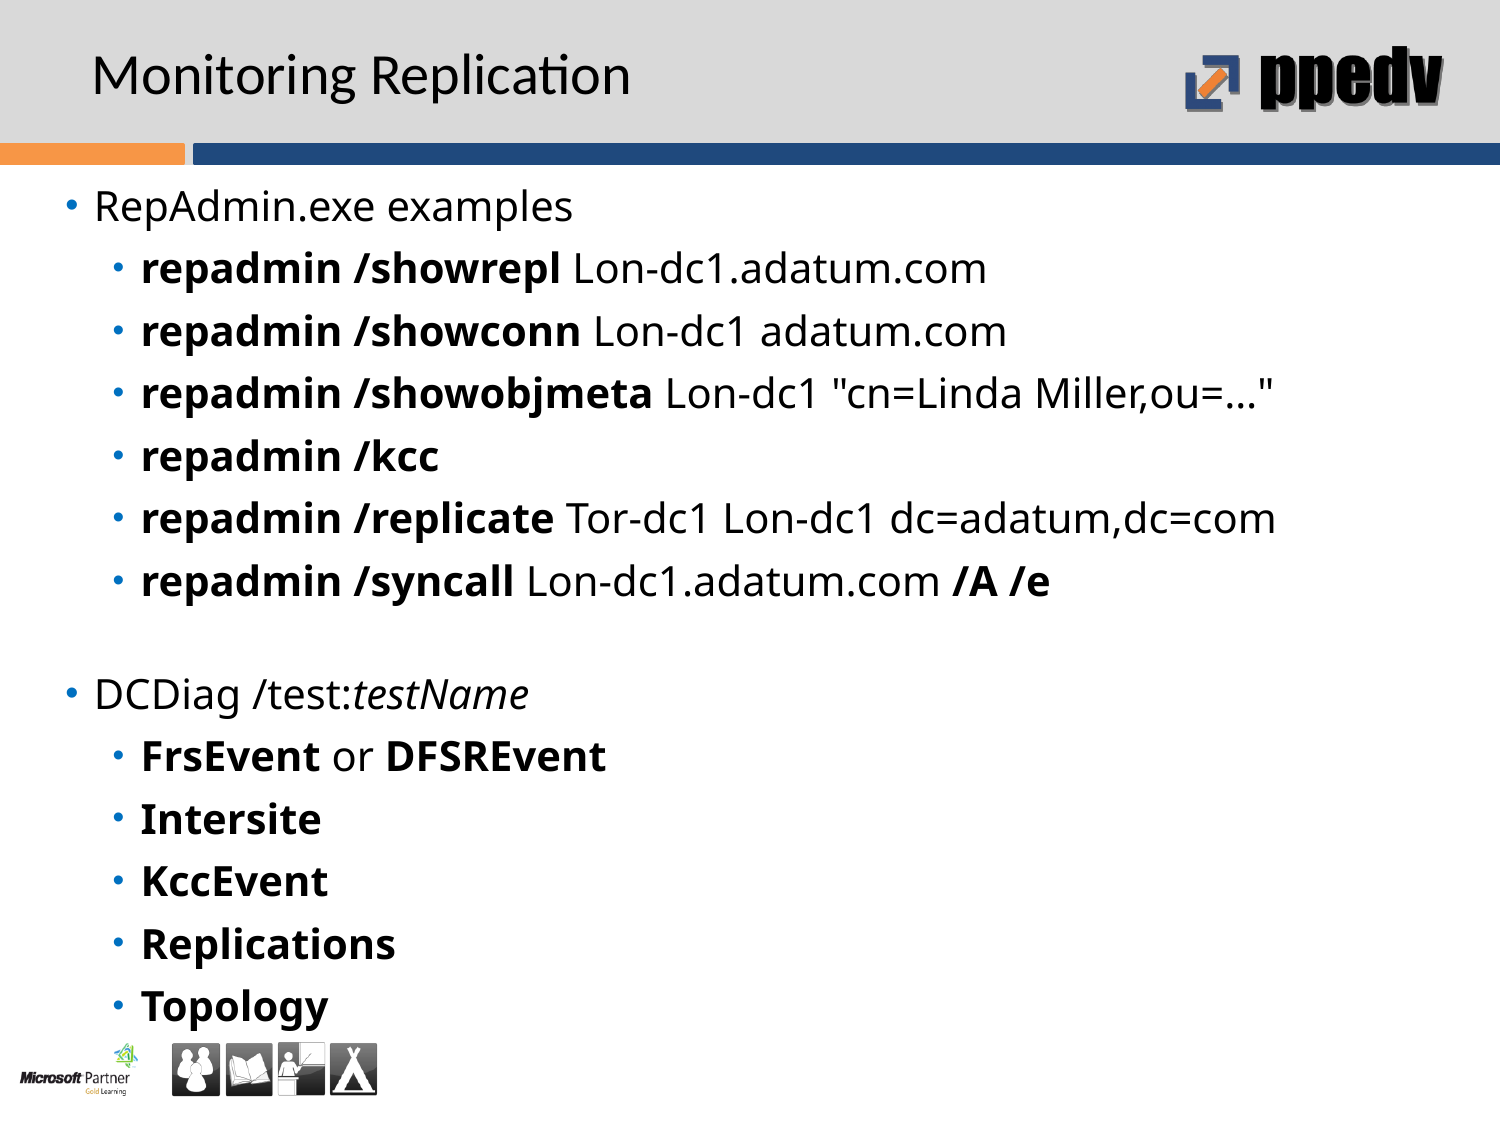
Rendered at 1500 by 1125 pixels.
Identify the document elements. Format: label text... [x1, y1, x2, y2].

title Monitoring Replication [76, 5, 1140, 138]
picture [5, 1023, 396, 1118]
text_box RepAdmin.exe examples repadmin /showrepl Lon-dc1.adatum.com repadmin /showconn Lon-dc1 adatum.com repadmin /showobjmeta Lon-dc1 "cn=Linda Miller,ou=…" repadmin /kcc repadmin /replicate Tor-dc1 Lon-dc1 dc=adatum,dc=com repadmin /syncall Lon-dc1.adatum.com /A /e DCDiag /test:testName FrsEvent or DFSREvent Intersite KccEvent Replications Topology [65, 179, 1444, 1083]
picture [1175, 40, 1465, 123]
